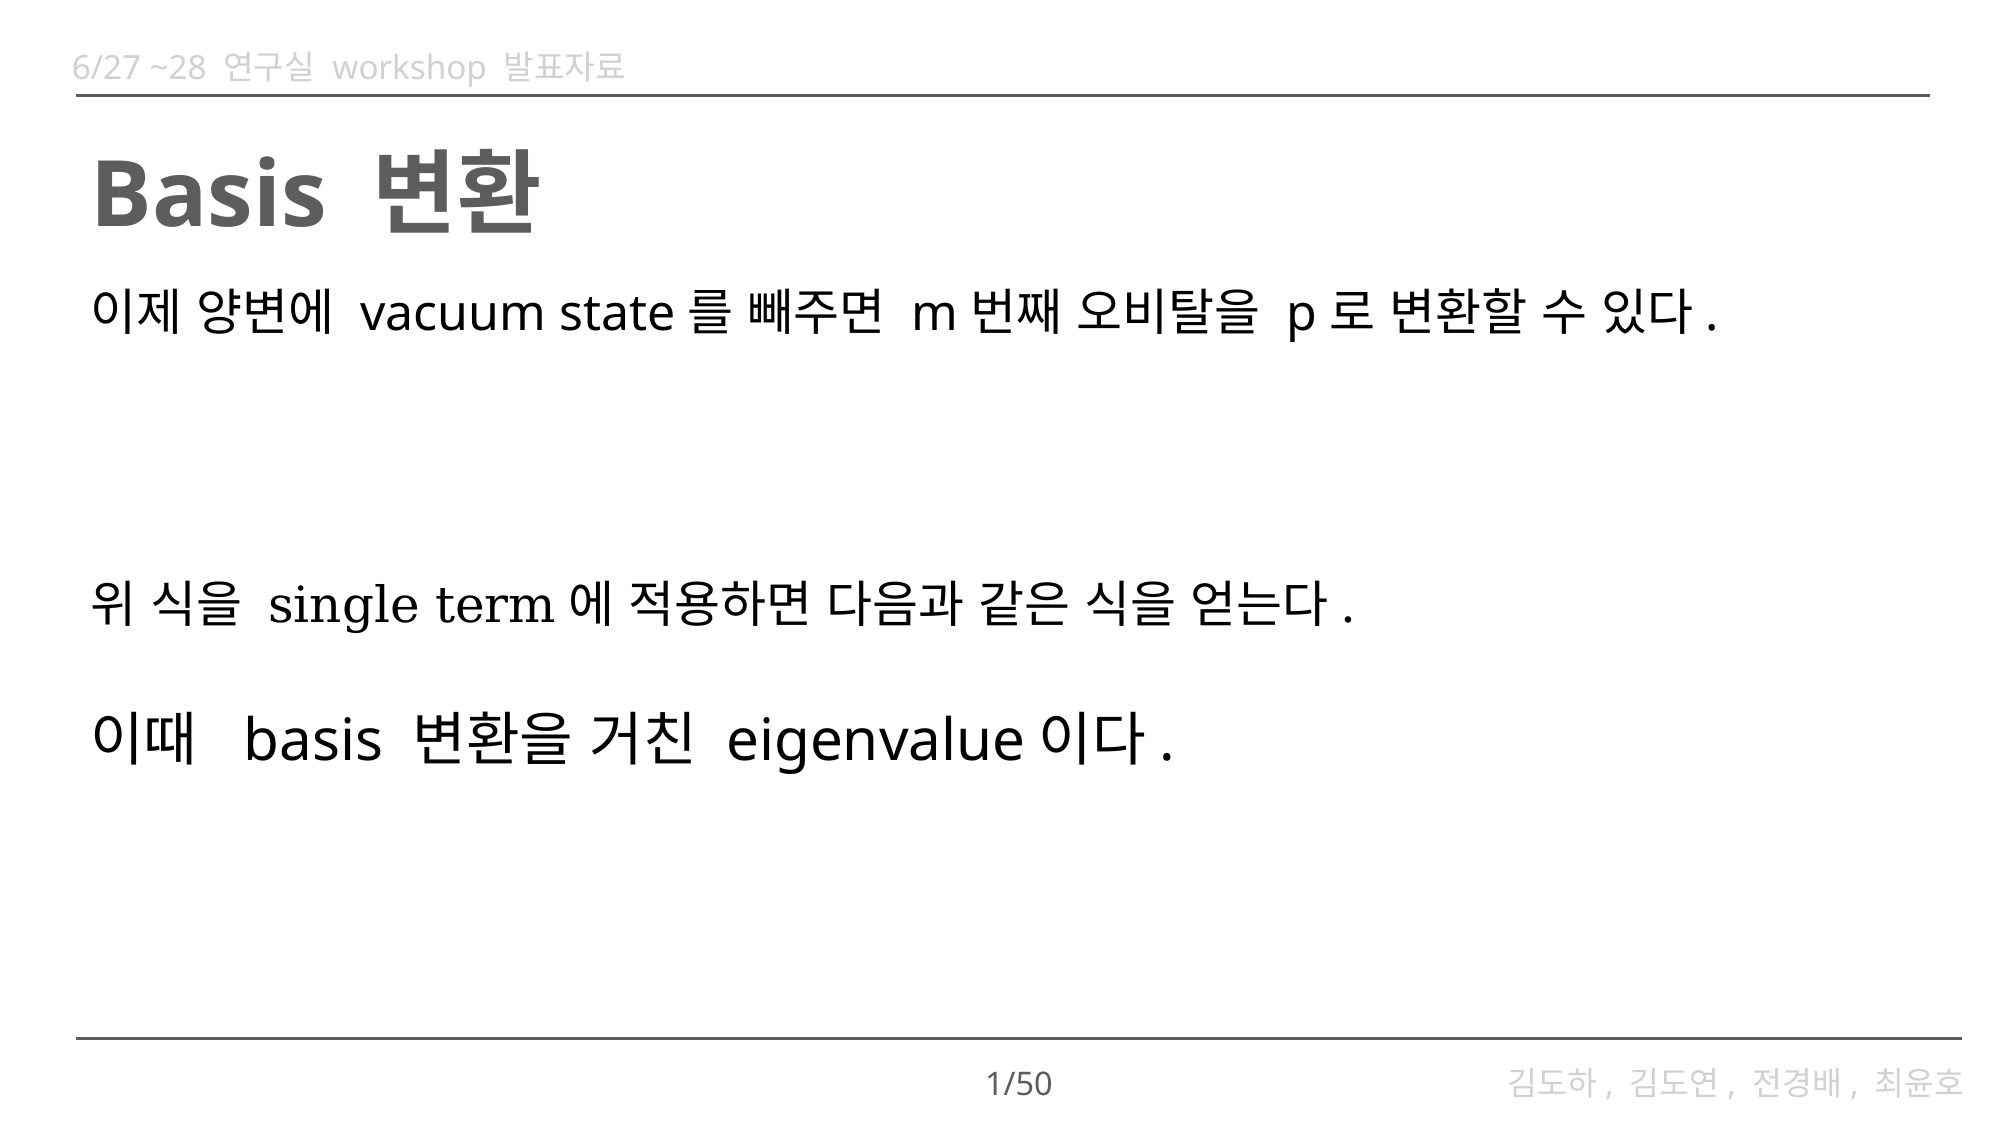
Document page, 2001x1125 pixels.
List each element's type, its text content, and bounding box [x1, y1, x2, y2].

title Basis 변환 [75, 117, 1153, 253]
text_box 1/50 [969, 1059, 1068, 1111]
text_box 6/27 ~28 연구실 workshop 발표자료 [0, 43, 749, 120]
subtitle 김도하, 김도연, 전경배, 최윤호 [1487, 1059, 1985, 1111]
